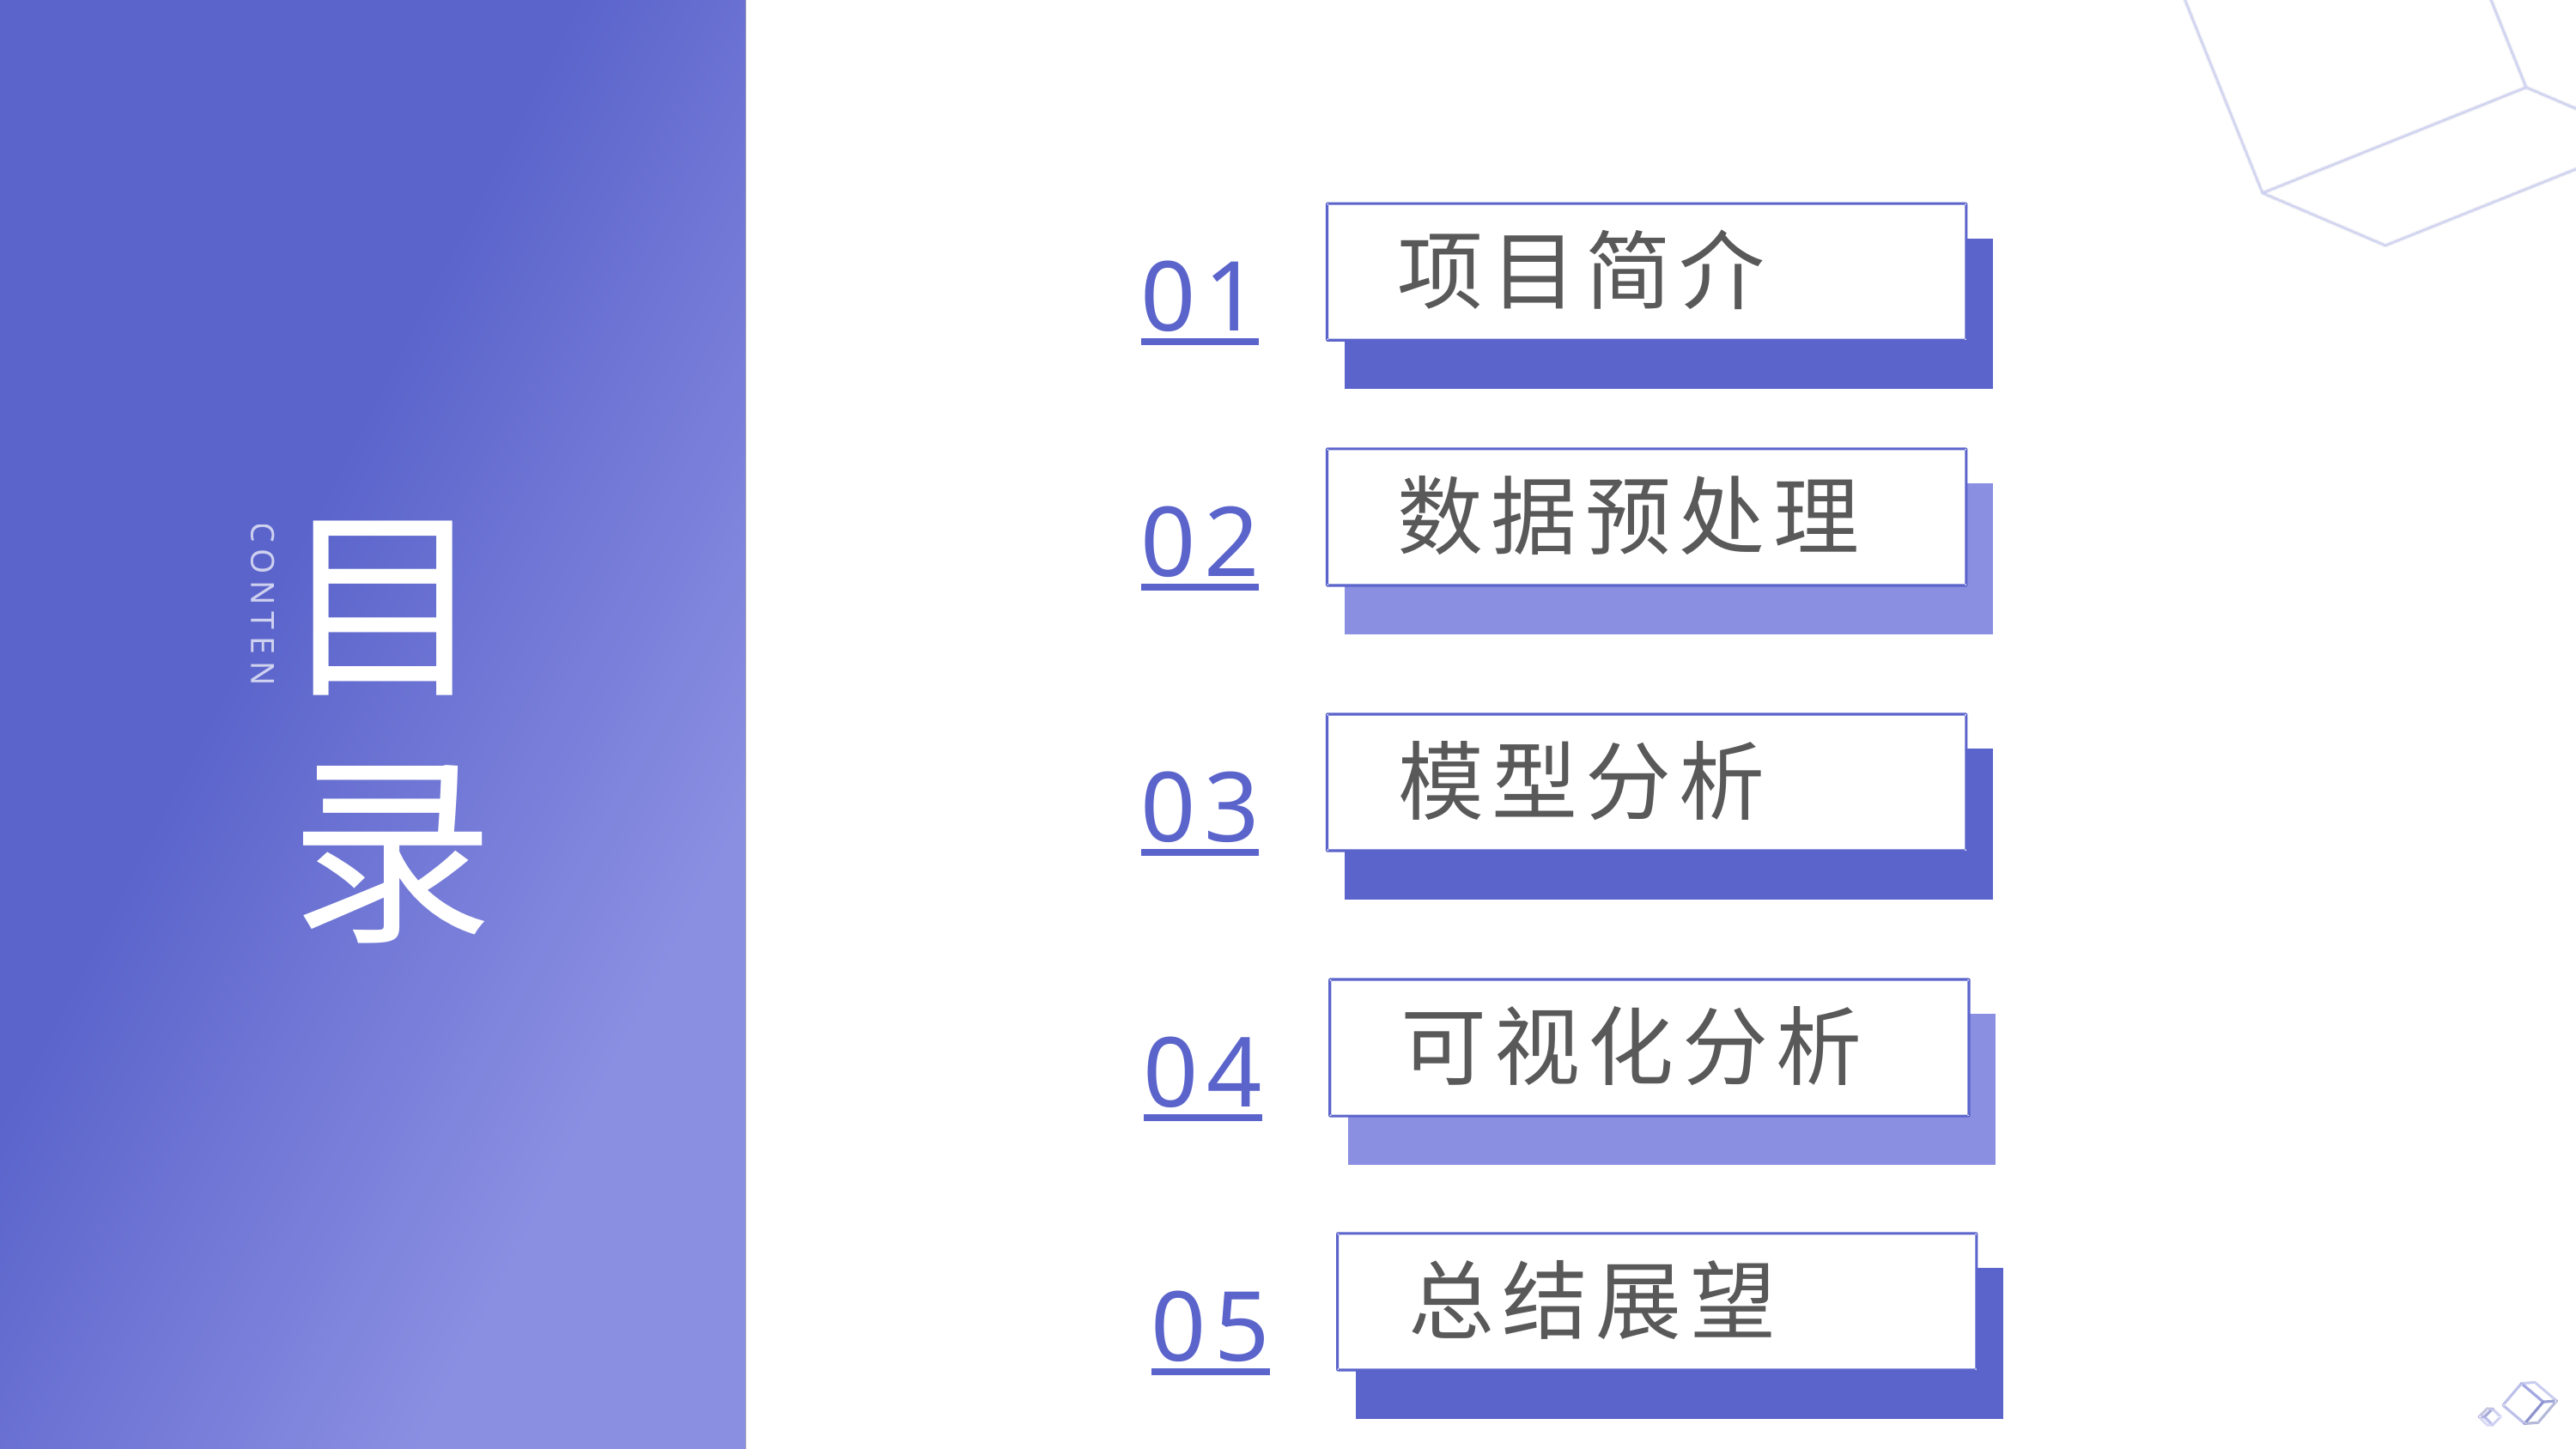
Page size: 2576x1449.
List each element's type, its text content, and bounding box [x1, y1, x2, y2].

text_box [1345, 238, 1994, 390]
text_box 01 [1091, 234, 1309, 351]
text_box 02 [1091, 479, 1309, 596]
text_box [1347, 1014, 1996, 1166]
text_box [0, 0, 746, 1449]
text_box 03 [1091, 744, 1309, 861]
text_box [1335, 1232, 1978, 1372]
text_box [1327, 978, 1971, 1118]
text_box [1345, 749, 1994, 900]
text_box CONTENTS [244, 522, 283, 938]
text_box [1325, 712, 1968, 852]
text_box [1345, 483, 1994, 634]
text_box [2481, 1407, 2500, 1427]
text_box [1325, 202, 1968, 343]
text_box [2509, 1382, 2551, 1424]
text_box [1355, 1267, 2004, 1419]
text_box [1325, 447, 1968, 587]
text_box 04 [1095, 1009, 1311, 1126]
text_box 05 [1102, 1264, 1319, 1380]
text_box 目 录 [275, 476, 509, 967]
text_box [2154, 0, 2576, 248]
